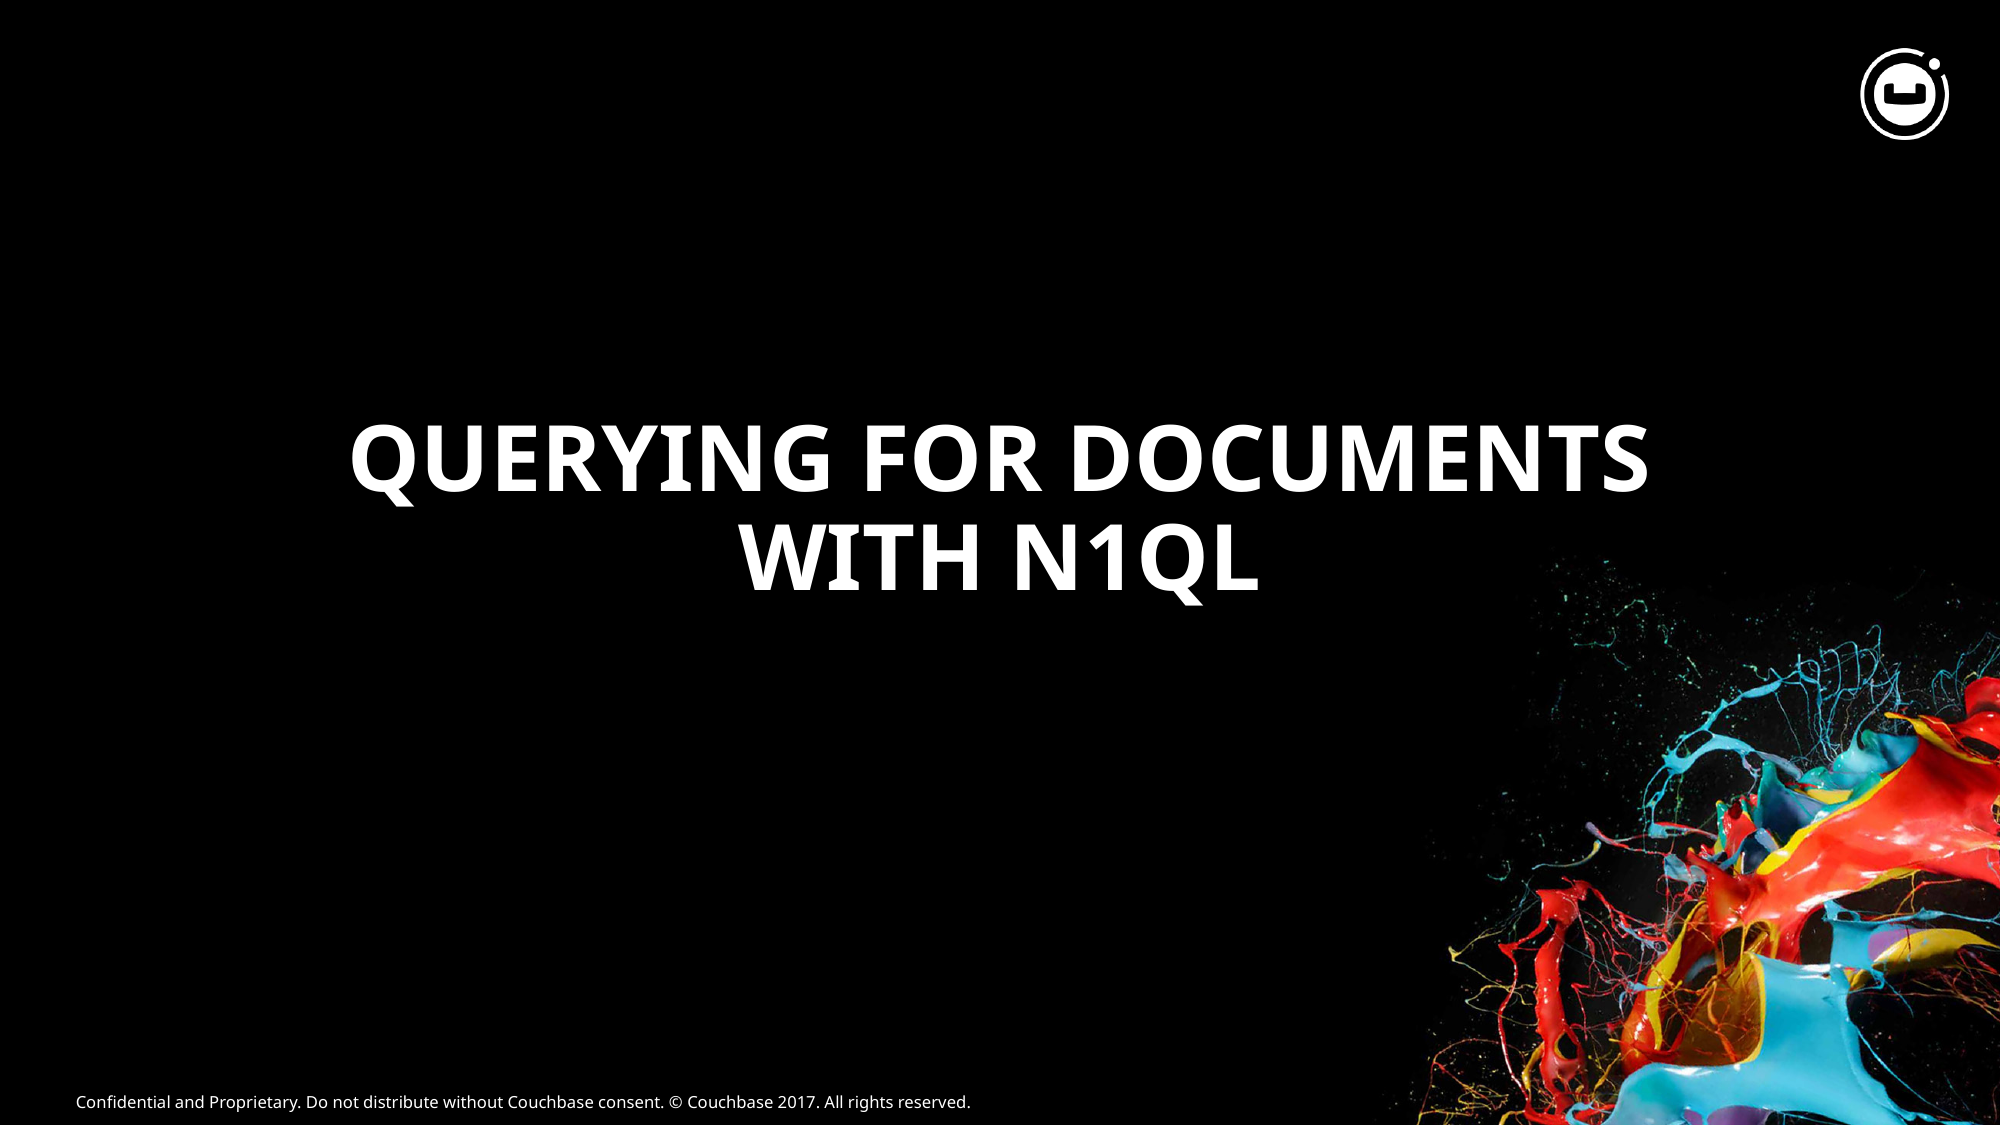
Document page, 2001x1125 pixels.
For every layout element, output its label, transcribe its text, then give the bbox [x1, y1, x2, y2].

picture [1359, 545, 2000, 1125]
title Querying for Documents with N1QL [204, 402, 1796, 621]
